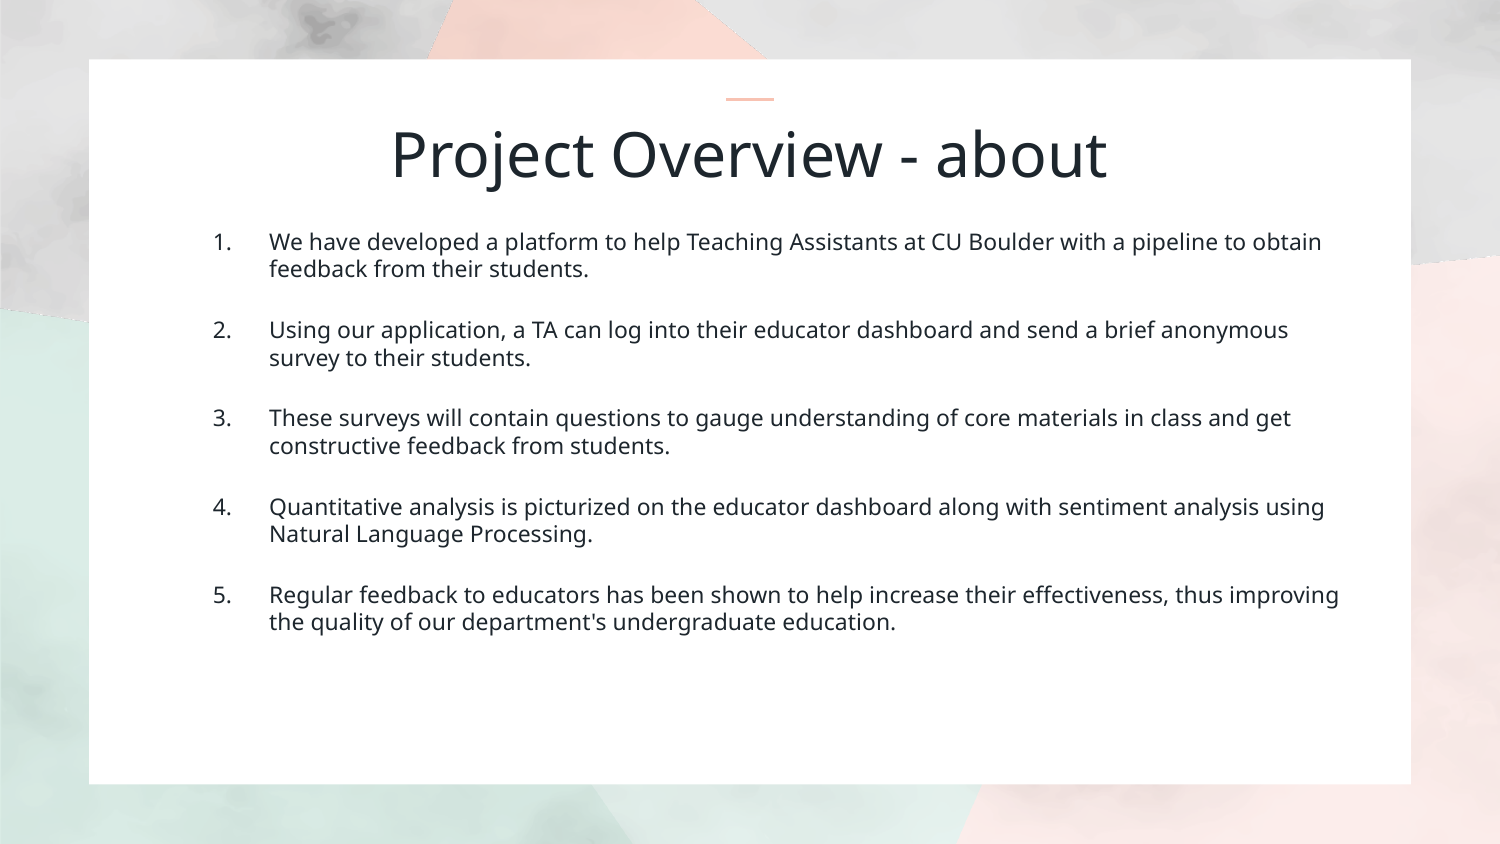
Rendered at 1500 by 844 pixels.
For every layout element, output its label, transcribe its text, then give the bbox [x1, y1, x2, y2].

list We have developed a platform to help Teaching Assistants at CU Boulder with a pipeline to obtain feedback from their students. Using our application, a TA can log into their educator dashboard and send a brief anonymous survey to their students. These surveys will contain questions to gauge understanding of core materials in class and get constructive feedback from students. Quantitative analysis is picturized on the educator dashboard along with sentiment analysis using Natural Language Processing. Regular feedback to educators has been shown to help increase their effectiveness, thus improving the quality of our department's undergraduate education. [179, 212, 1377, 747]
title Project Overview - about [323, 99, 1177, 187]
picture [0, 0, 1500, 844]
